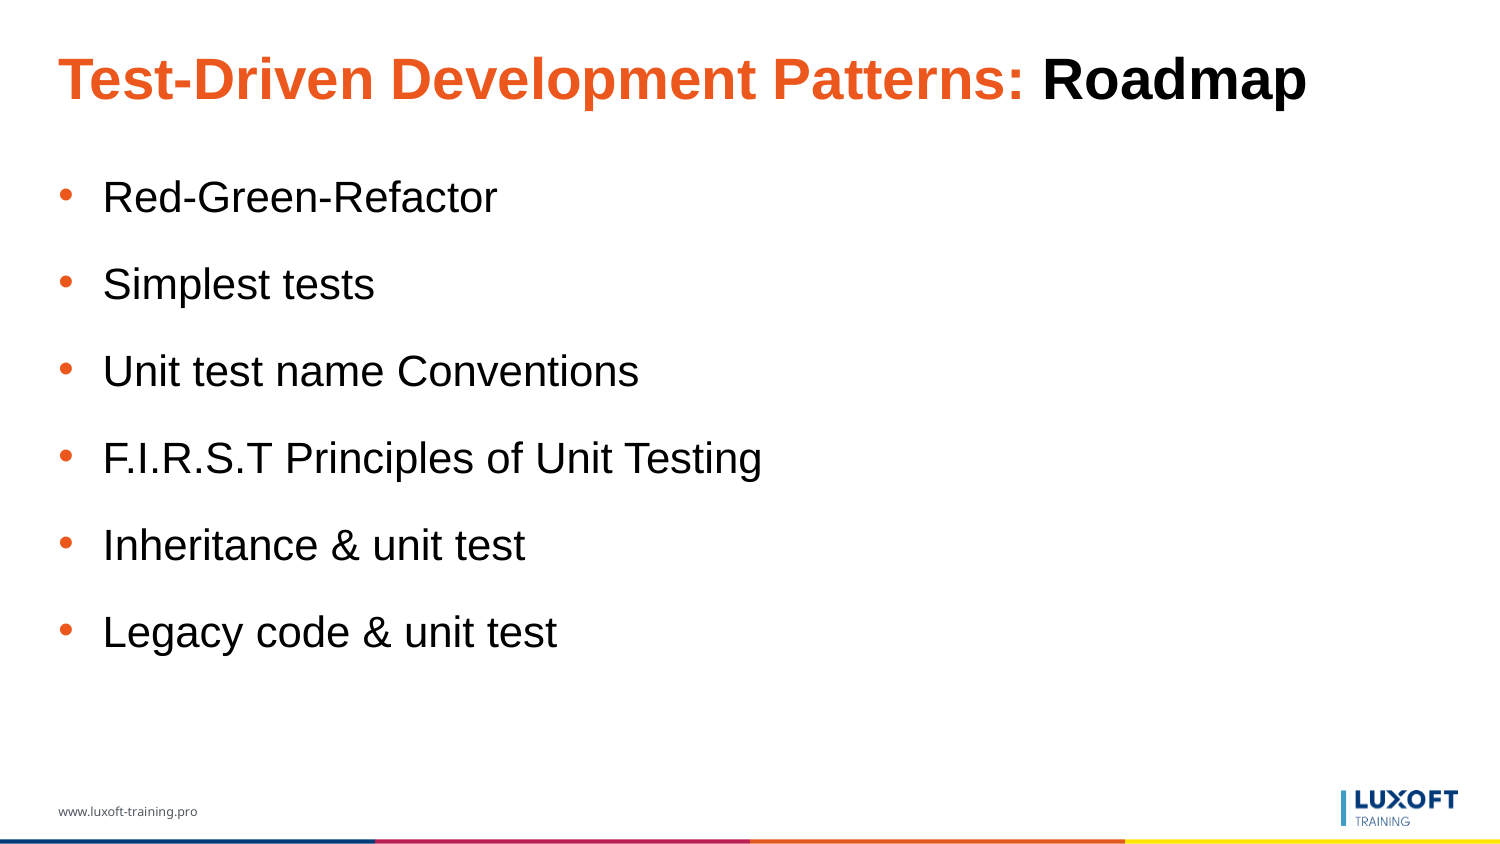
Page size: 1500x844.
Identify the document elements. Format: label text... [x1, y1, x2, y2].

list Red-Green-Refactor Simplest tests Unit test name Conventions F.I.R.S.T Principles of Unit Testing Inheritance & unit test Legacy code & unit test [47, 147, 1457, 764]
title Test-Driven Development Patterns: Roadmap [47, 44, 1457, 107]
picture [1341, 790, 1458, 826]
